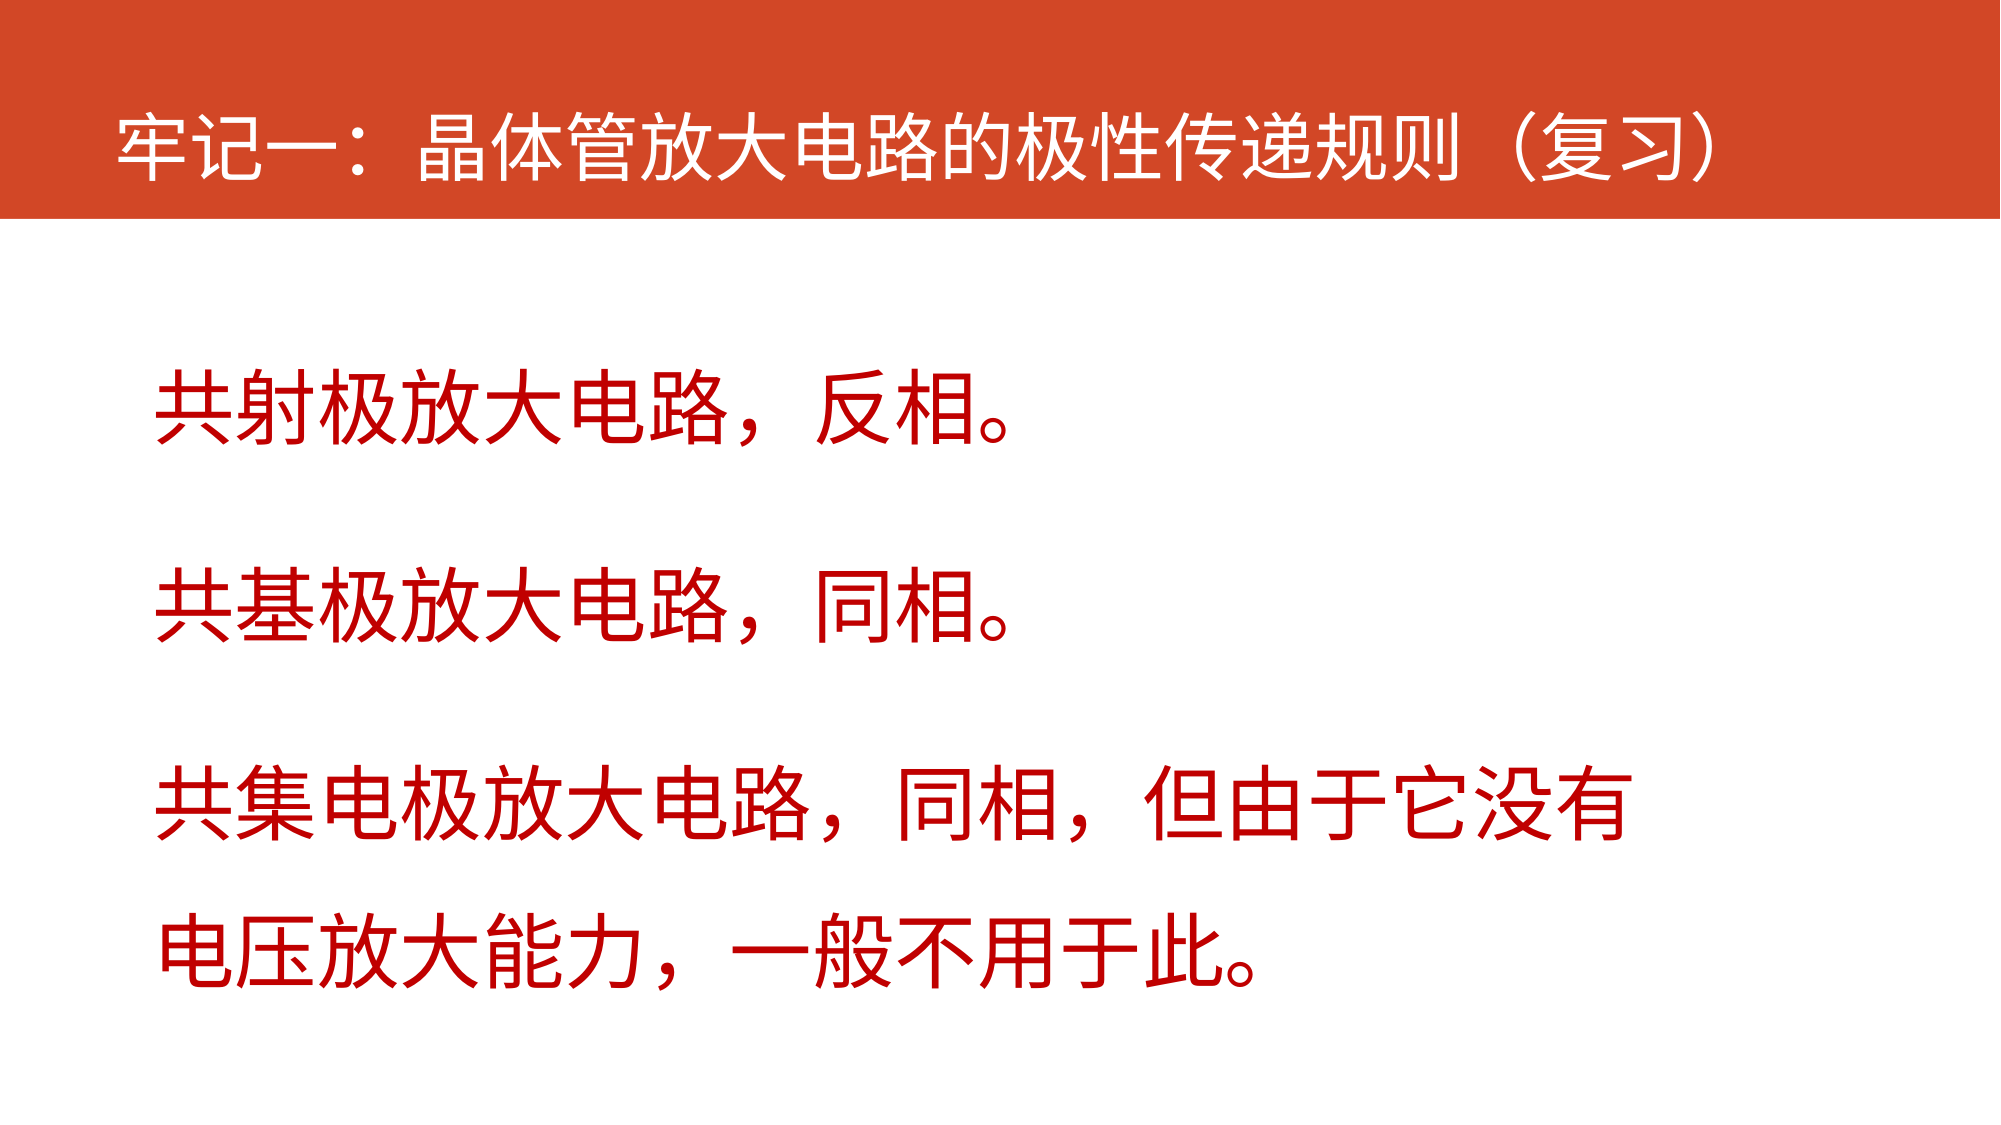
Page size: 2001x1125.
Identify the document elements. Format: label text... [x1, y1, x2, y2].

list 共射极放大电路，反相。 共基极放大电路，同相。 共集电极放大电路，同相，但由于它没有电压放大能力，一般不用于此。 [137, 299, 1733, 1014]
title 牢记一：晶体管放大电路的极性传递规则（复习） [99, 0, 1863, 199]
